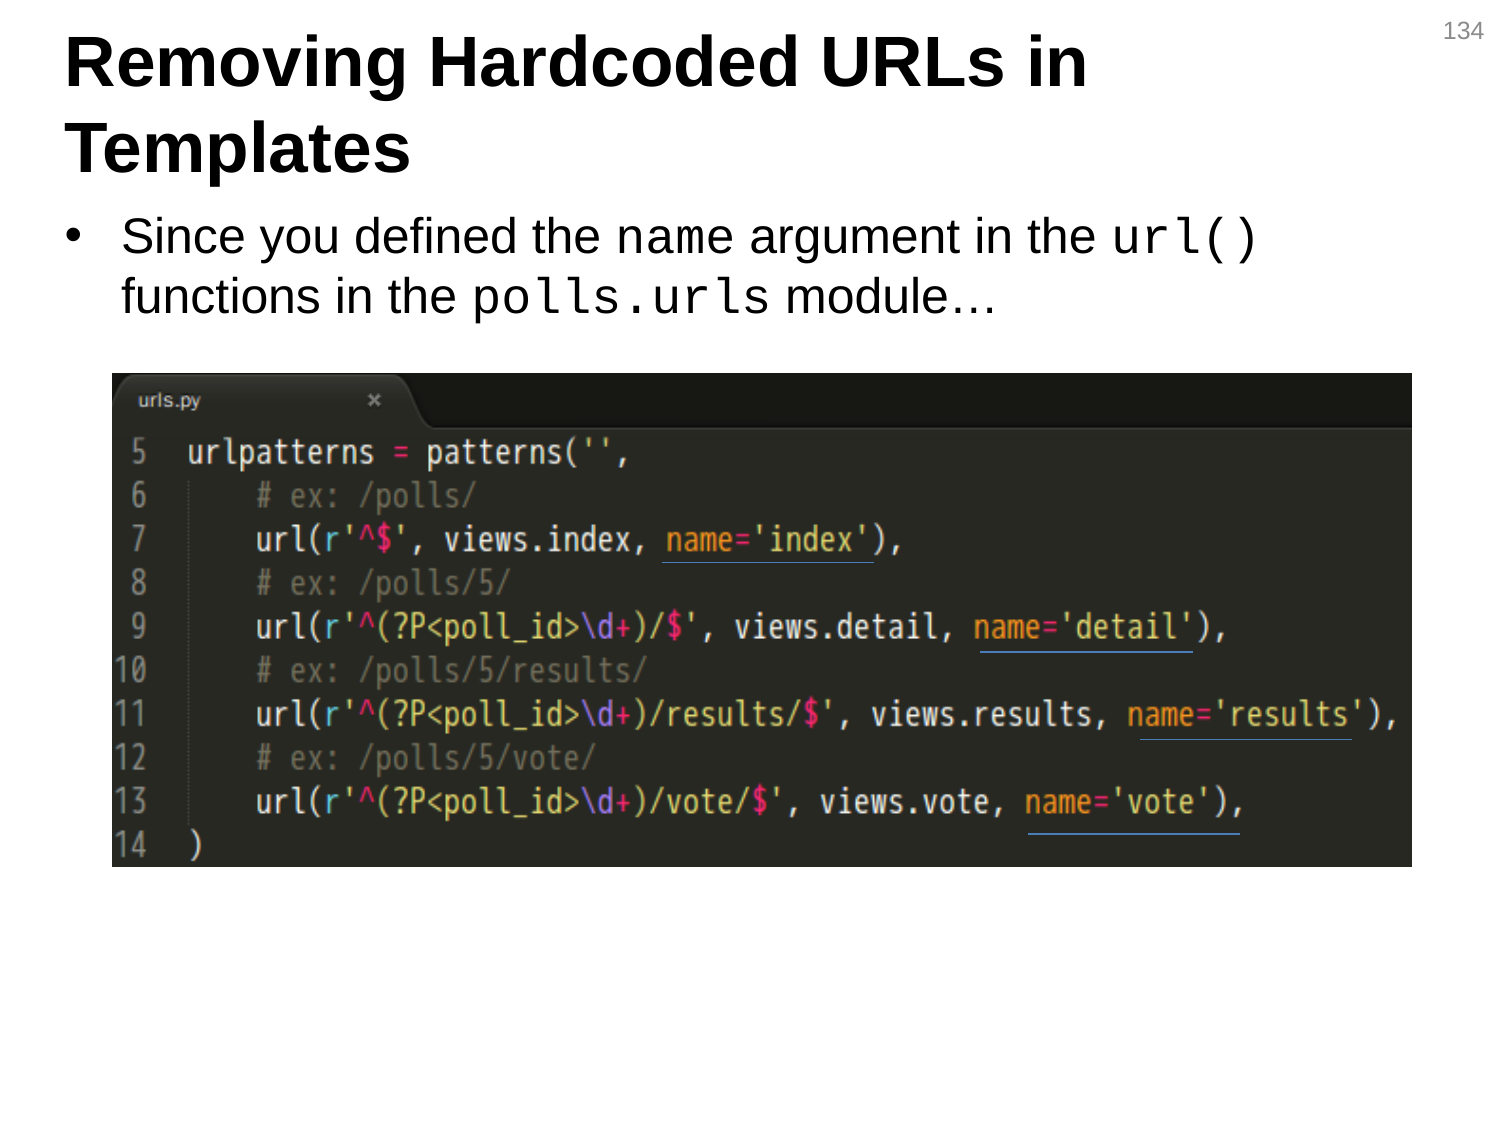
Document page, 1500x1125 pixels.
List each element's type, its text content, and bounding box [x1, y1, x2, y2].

title Removing Hardcoded URLs in Templates [49, 7, 1400, 195]
picture [111, 373, 1412, 867]
list Since you defined the name argument in the url() functions in the polls.urls module… [49, 196, 1400, 939]
slide_number 134 [1149, 0, 1500, 60]
